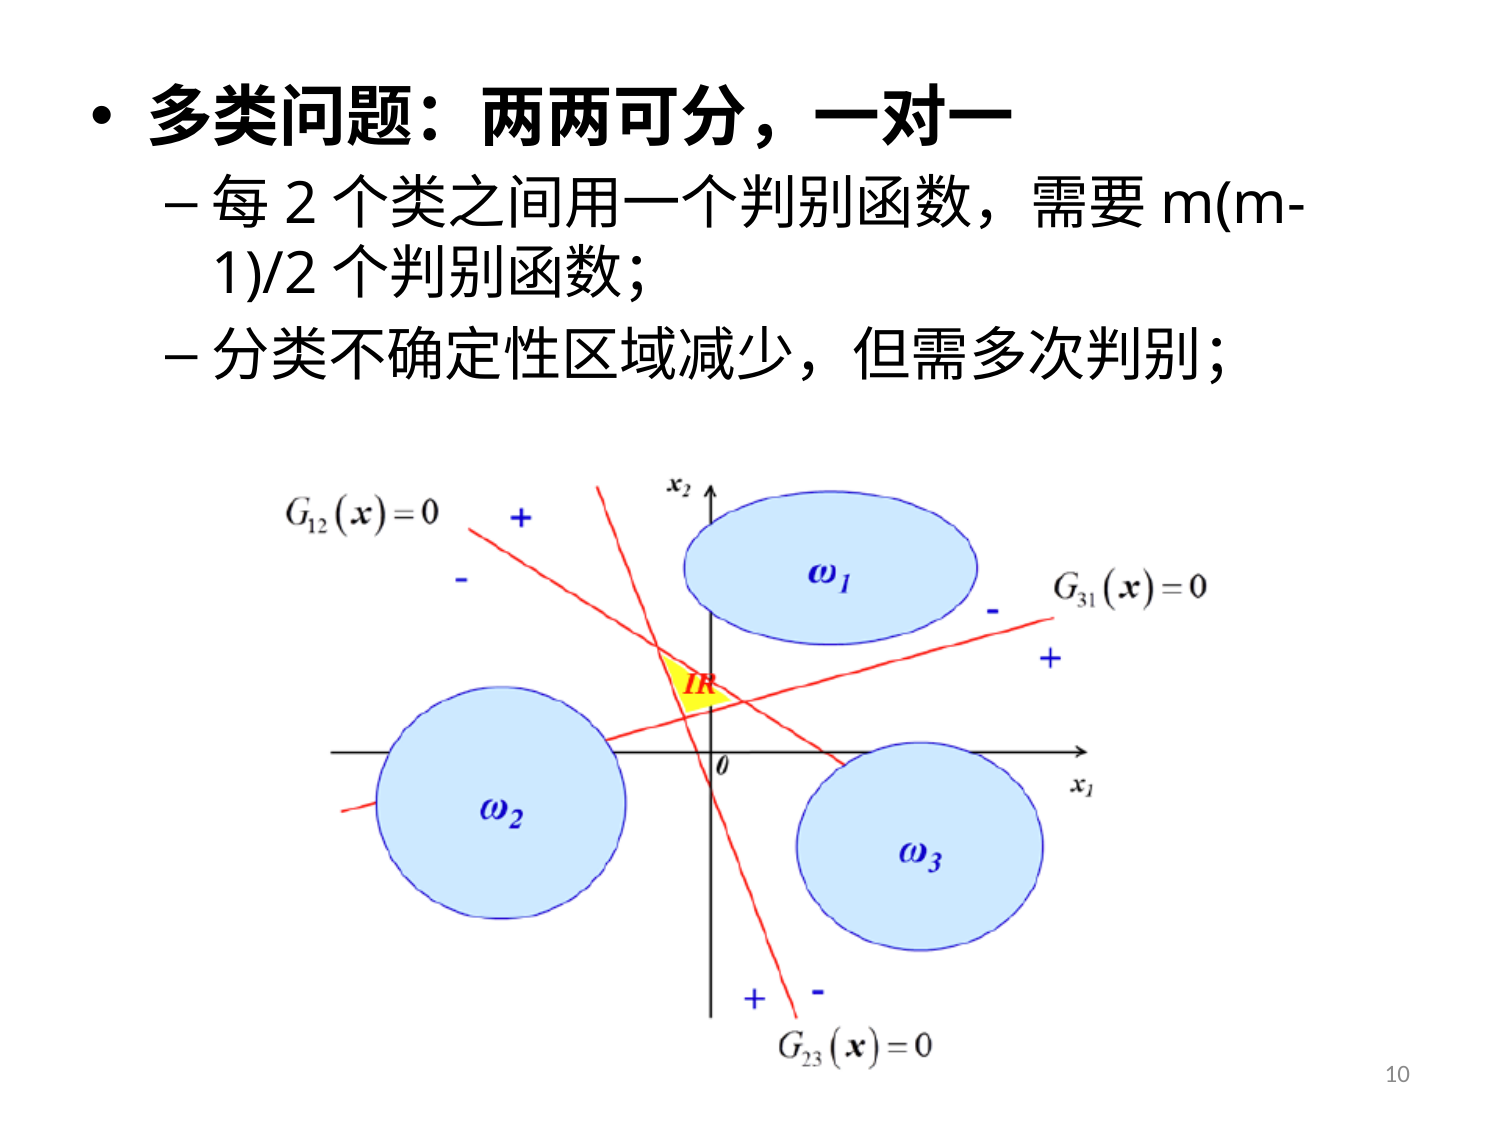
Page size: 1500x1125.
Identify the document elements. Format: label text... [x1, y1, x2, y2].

list 多类问题：两两可分，一对一 每2个类之间用一个判别函数，需要m(m-1)/2个判别函数； 分类不确定性区域减少，但需多次判别； [75, 66, 1425, 1005]
picture [251, 420, 1259, 1087]
slide_number 10 [1074, 1042, 1425, 1103]
